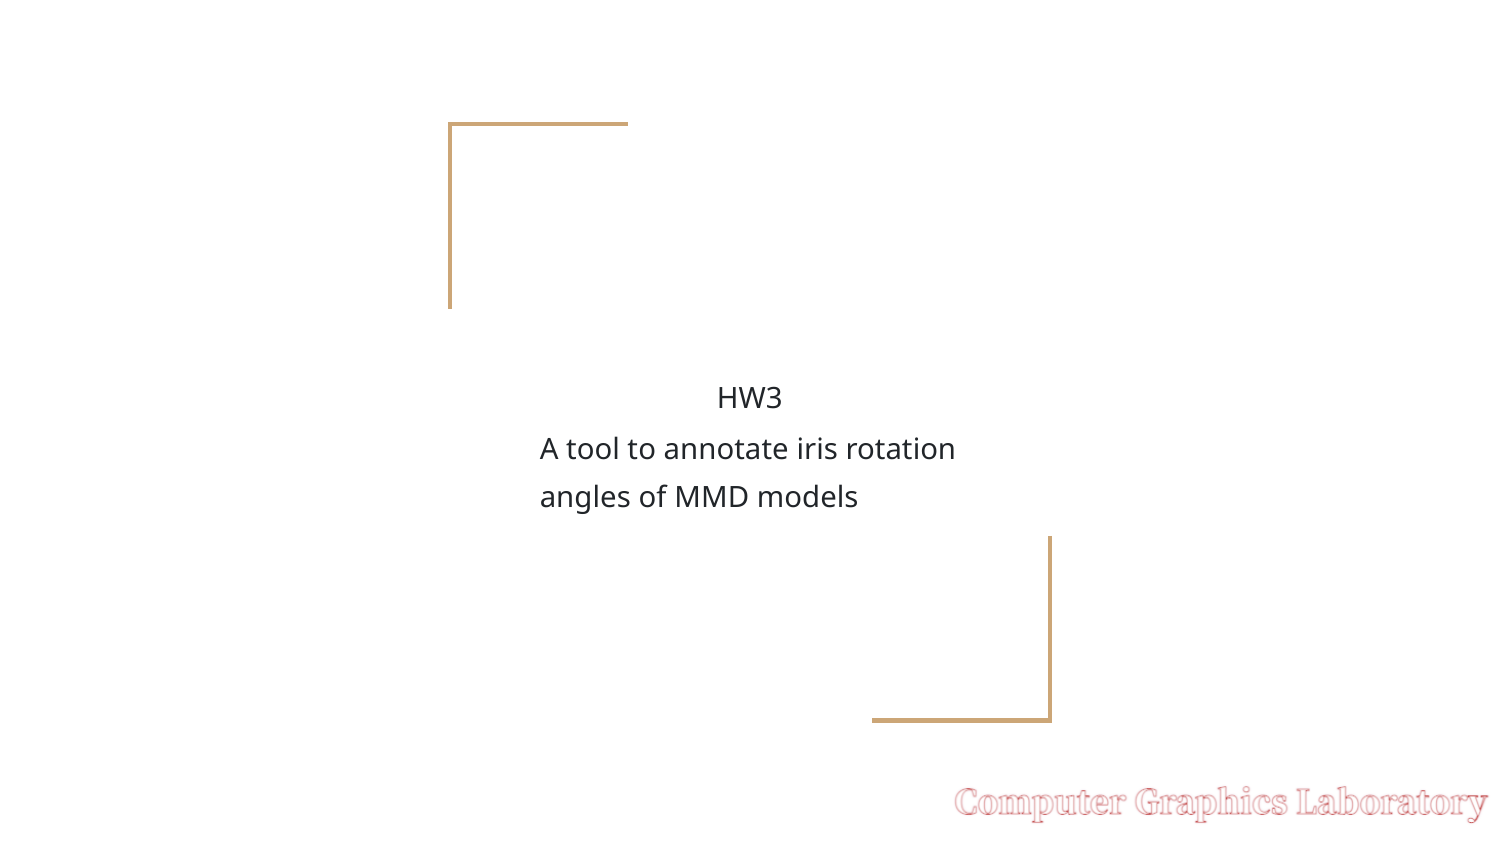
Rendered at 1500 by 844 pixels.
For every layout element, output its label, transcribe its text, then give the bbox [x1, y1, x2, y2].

title HW3 A tool to annotate iris rotation angles of MMD models [524, 229, 976, 532]
